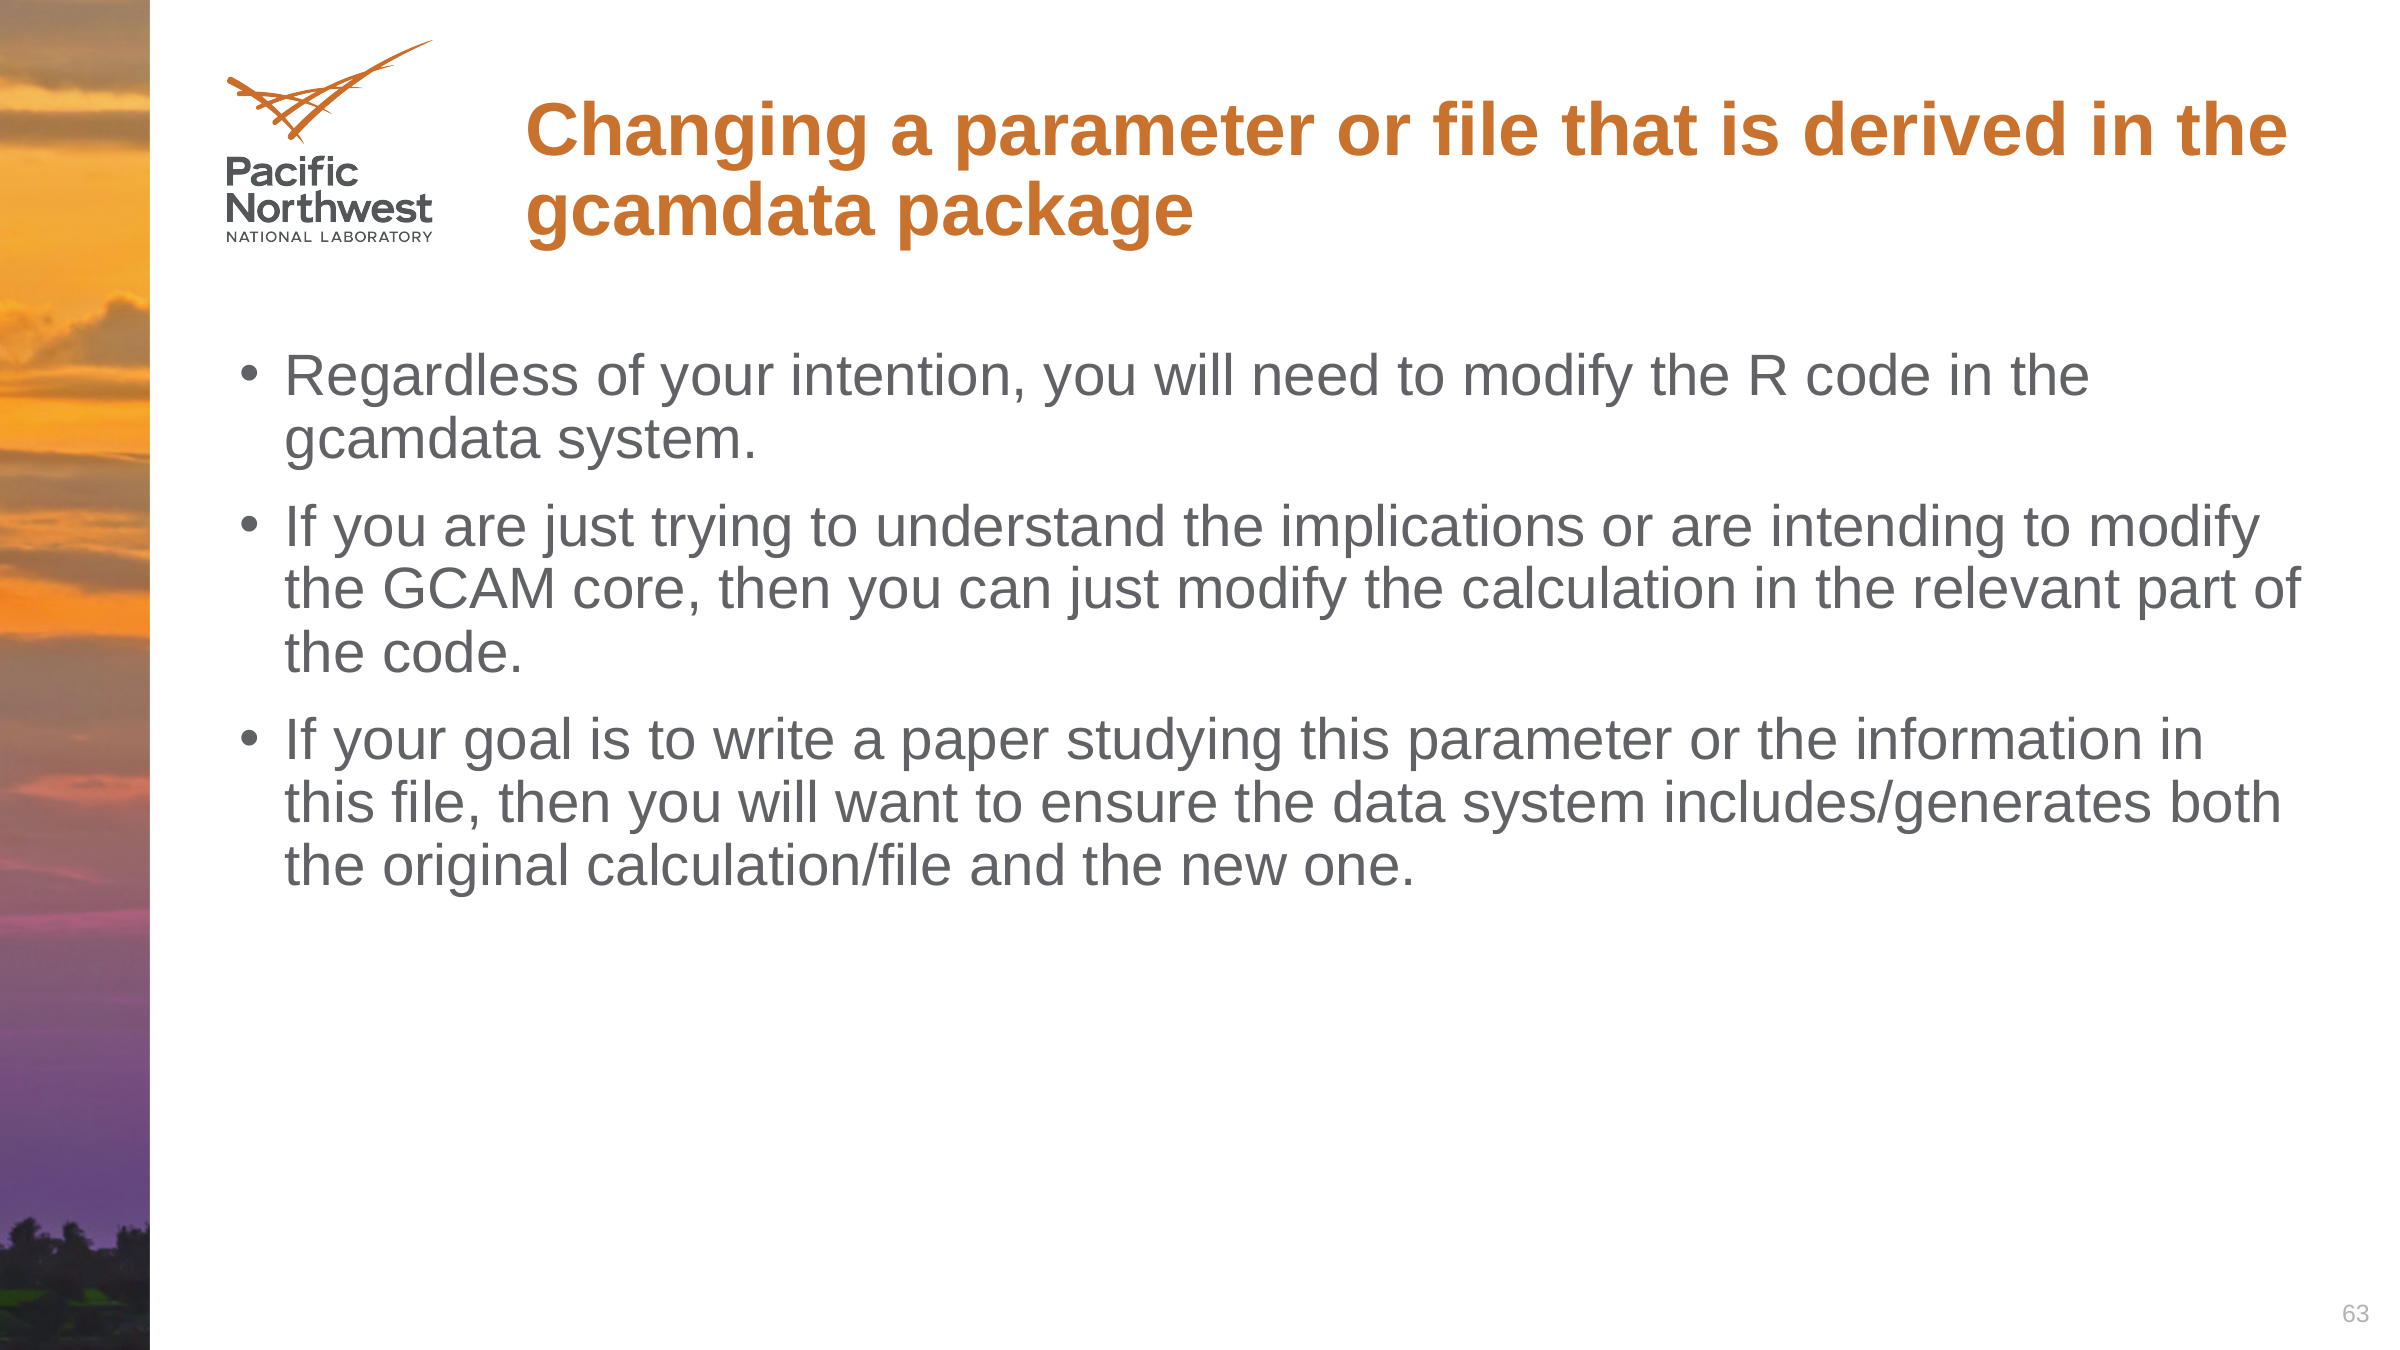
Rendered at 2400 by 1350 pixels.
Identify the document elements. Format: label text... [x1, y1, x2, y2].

slide_number 63 [2295, 1275, 2370, 1350]
picture [0, 0, 149, 1350]
title Changing a parameter or file that is derived in the gcamdata package [525, 44, 2325, 260]
picture [225, 38, 435, 244]
list Regardless of your intention, you will need to modify the R code in the gcamdata system. If you are just trying to understand the implications or are intending to modify the GCAM core, then you can just modify the calculation in the relevant part of the code. If your goal is to write a paper studying this parameter or the information in this file, then you will want to ensure the data system includes/generates both the original calculation/file and the new one. [225, 337, 2325, 1238]
